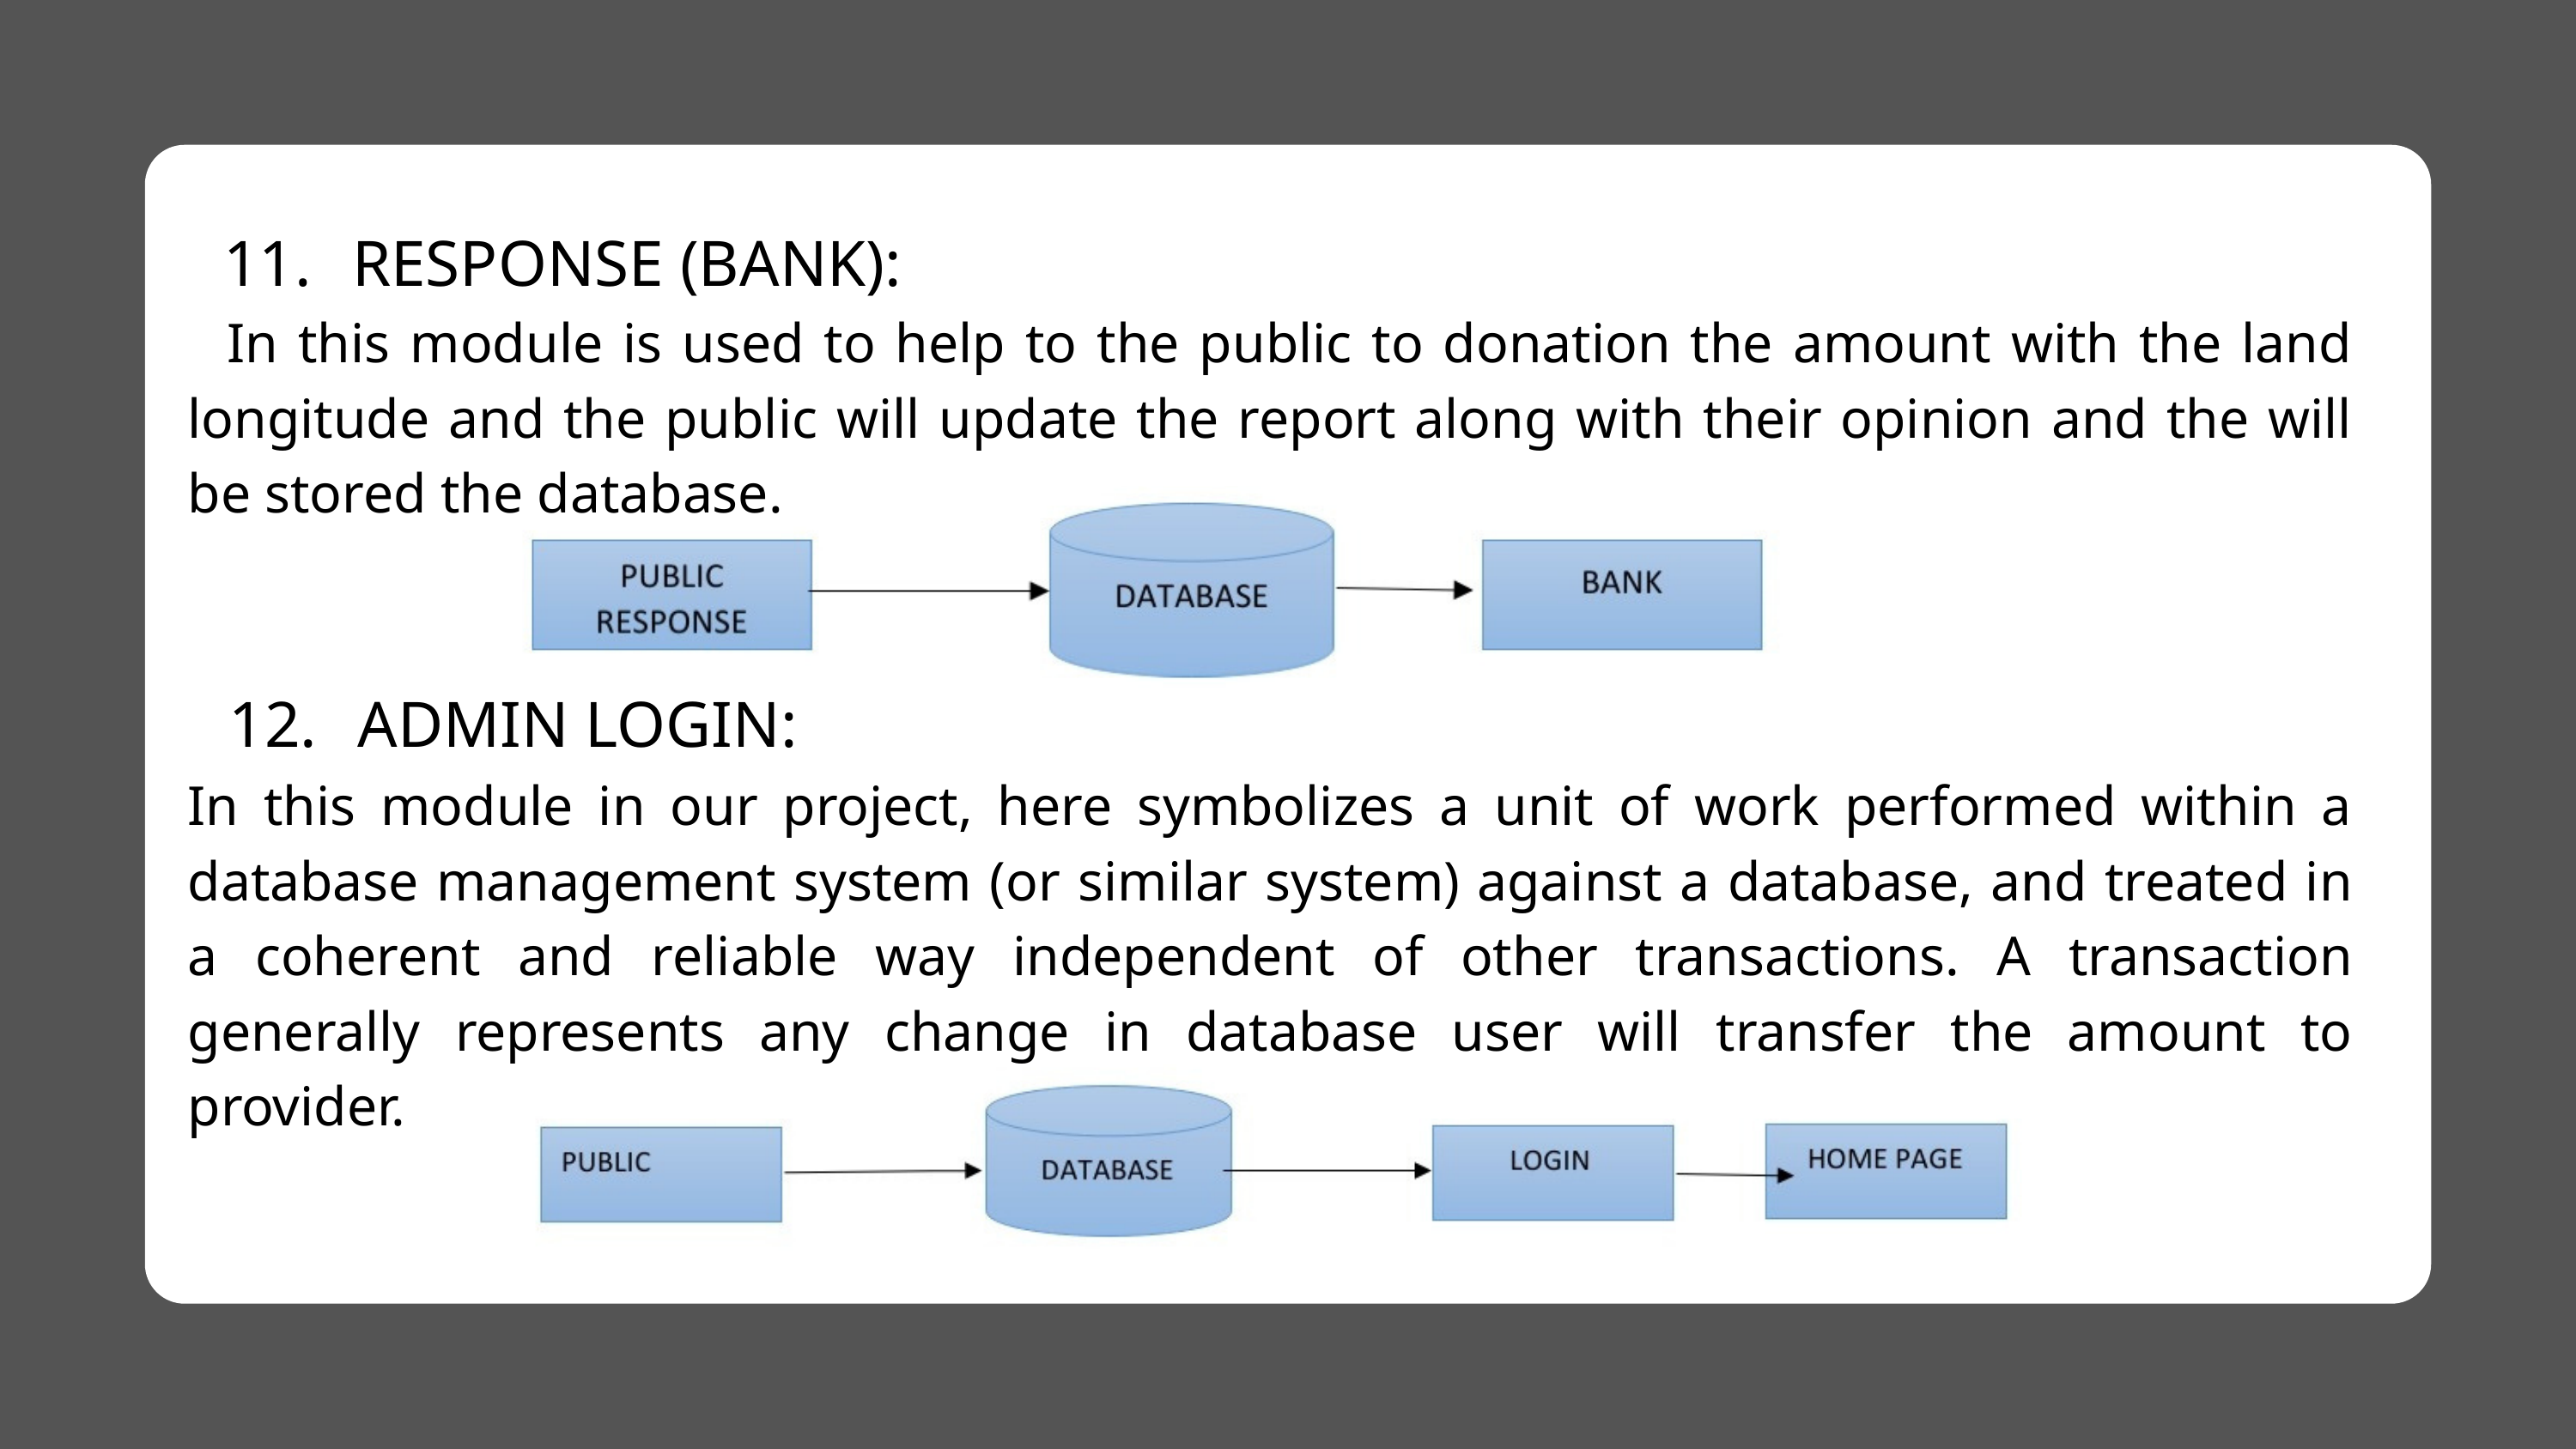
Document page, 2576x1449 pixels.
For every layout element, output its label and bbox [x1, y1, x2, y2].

picture [408, 1038, 2137, 1275]
text_box [144, 144, 2432, 1304]
picture [374, 486, 2038, 688]
